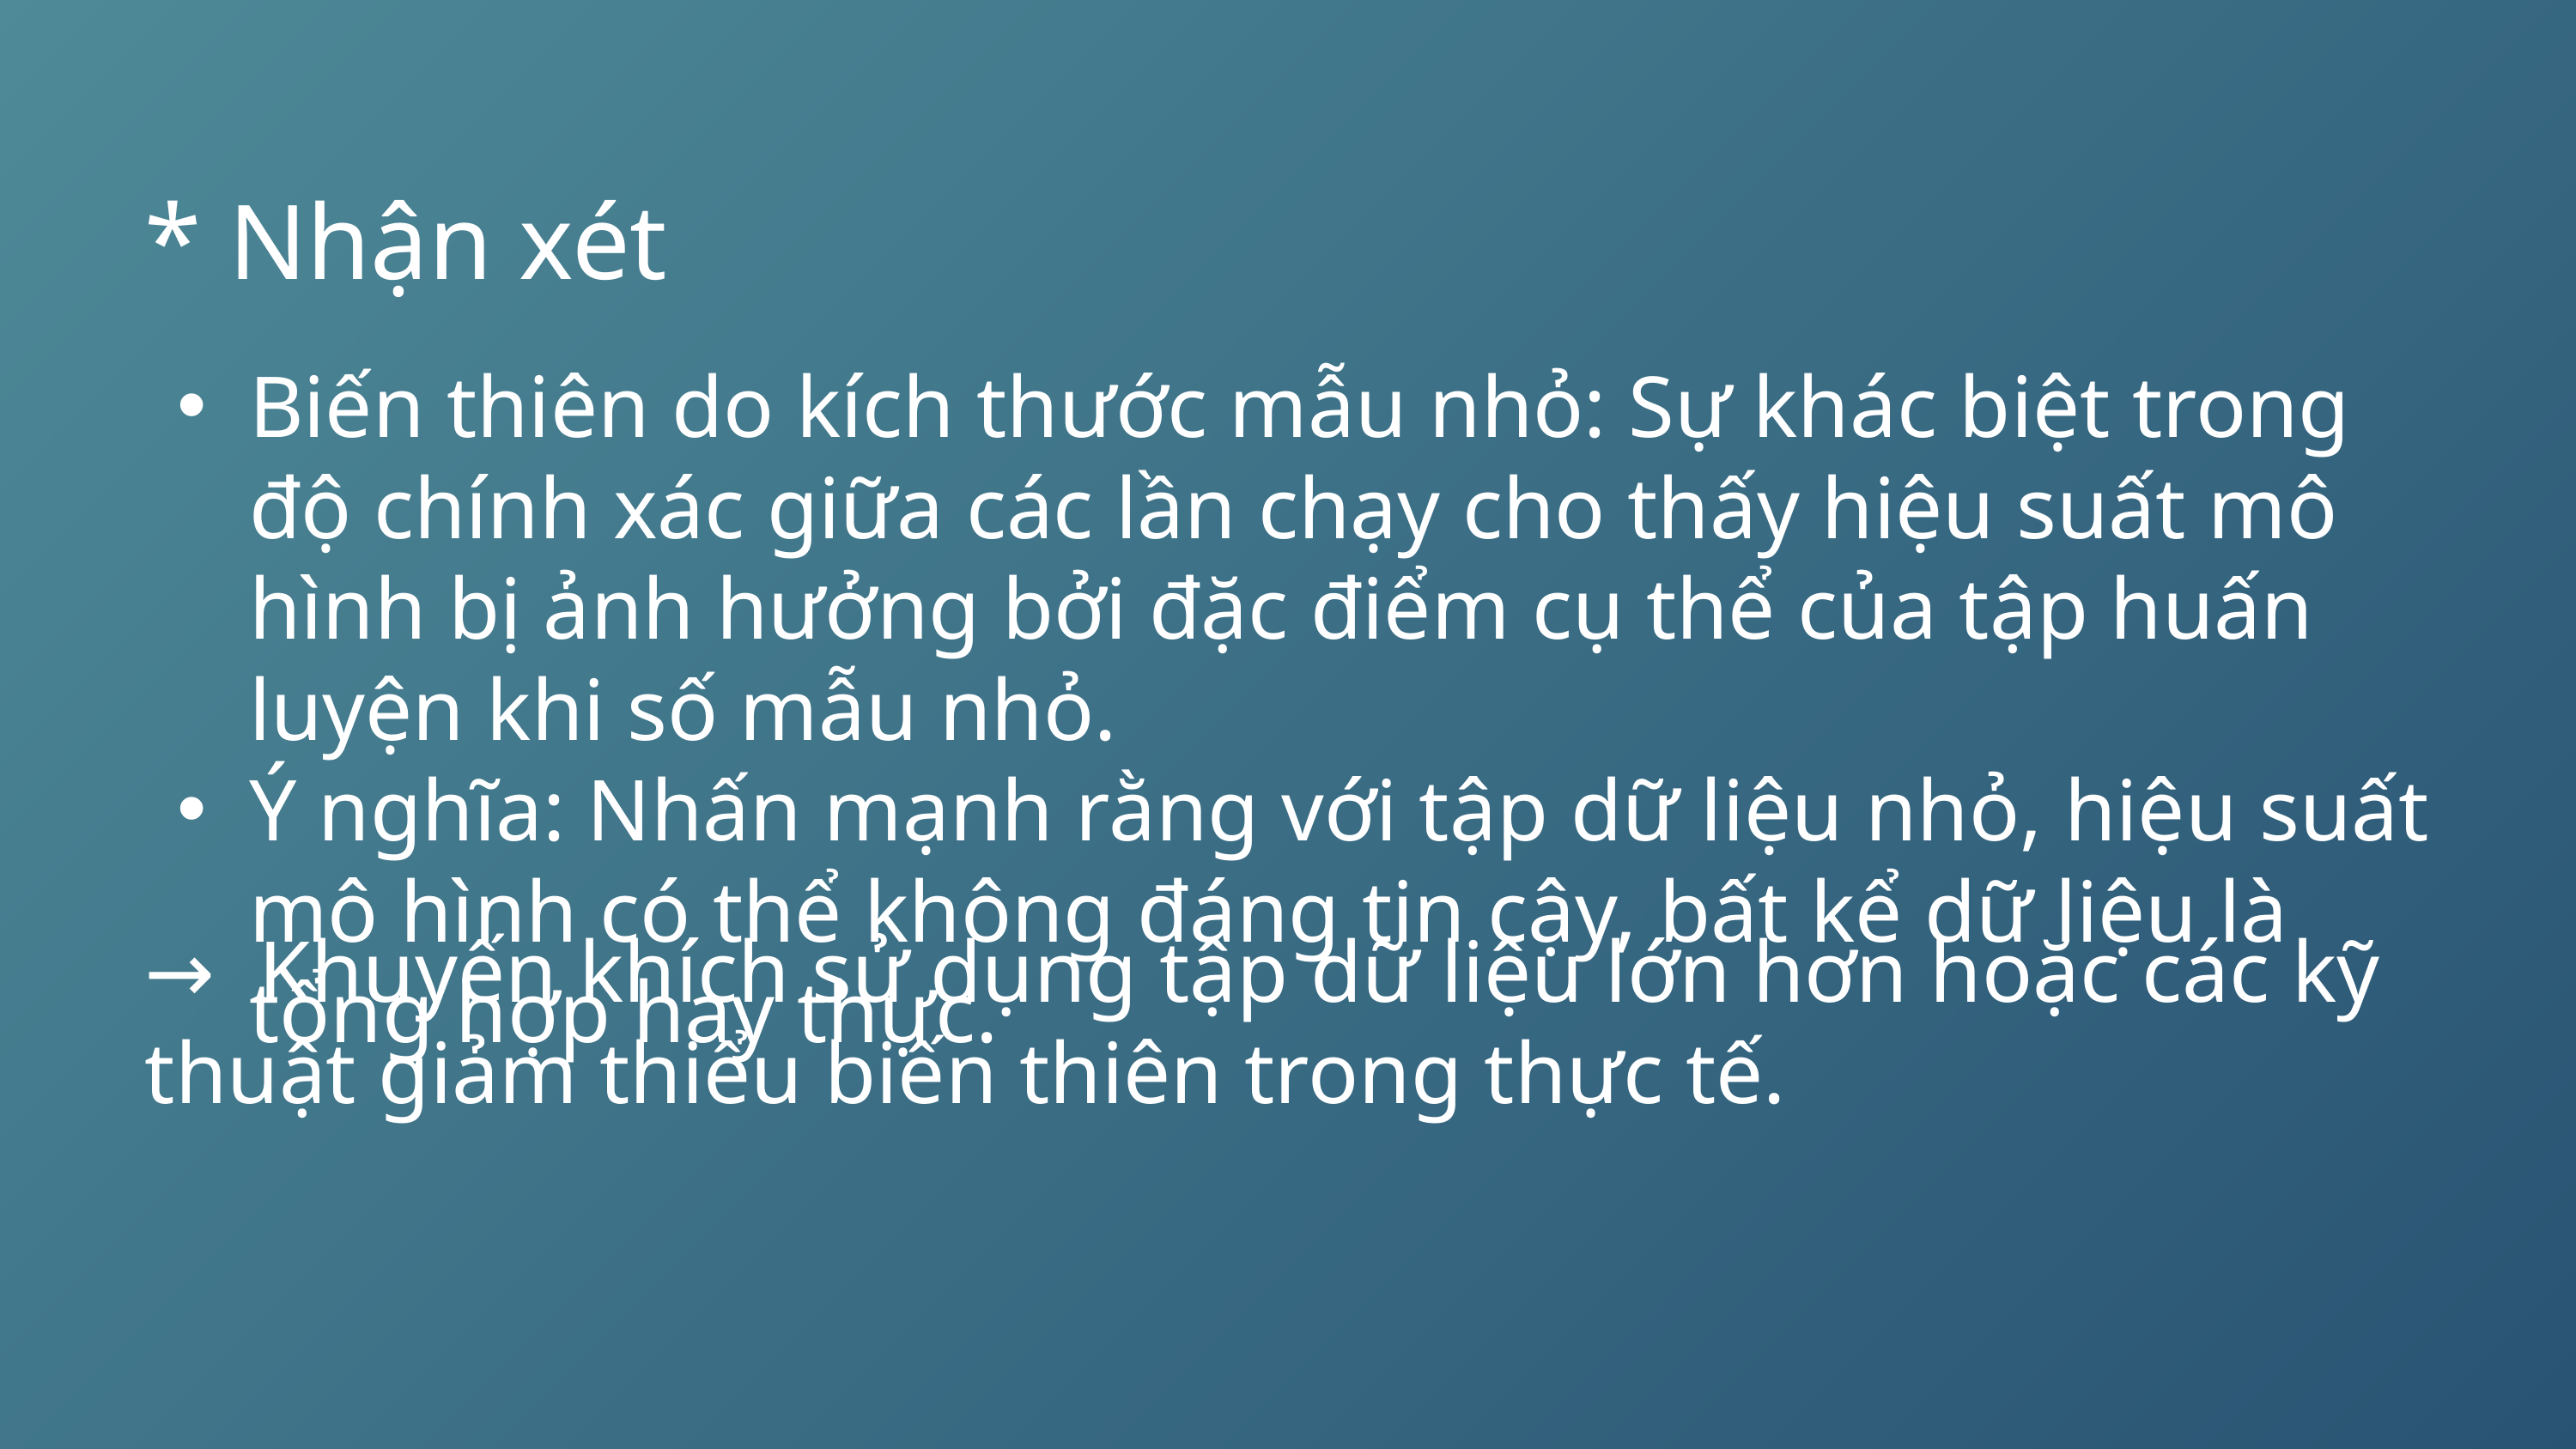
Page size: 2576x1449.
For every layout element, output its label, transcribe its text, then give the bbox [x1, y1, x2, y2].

text_box * Nhận xét [144, 137, 1087, 300]
text_box → Khuyến khích sử dụng tập dữ liệu lớn hơn hoặc các kỹ thuật giảm thiểu biến thiên trong thực tế. [144, 918, 2576, 1120]
text_box Biến thiên do kích thước mẫu nhỏ: Sự khác biệt trong độ chính xác giữa các lần chạy cho thấy hiệu suất mô hình bị ảnh hưởng bởi đặc điểm cụ thể của tập huấn luyện khi số mẫu nhỏ. Ý nghĩa: Nhấn mạnh rằng với tập dữ liệu nhỏ, hiệu suất mô hình có thể không đáng tin cậy, bất kể dữ liệu là tổng hợp hay thực. [106, 353, 2470, 1060]
